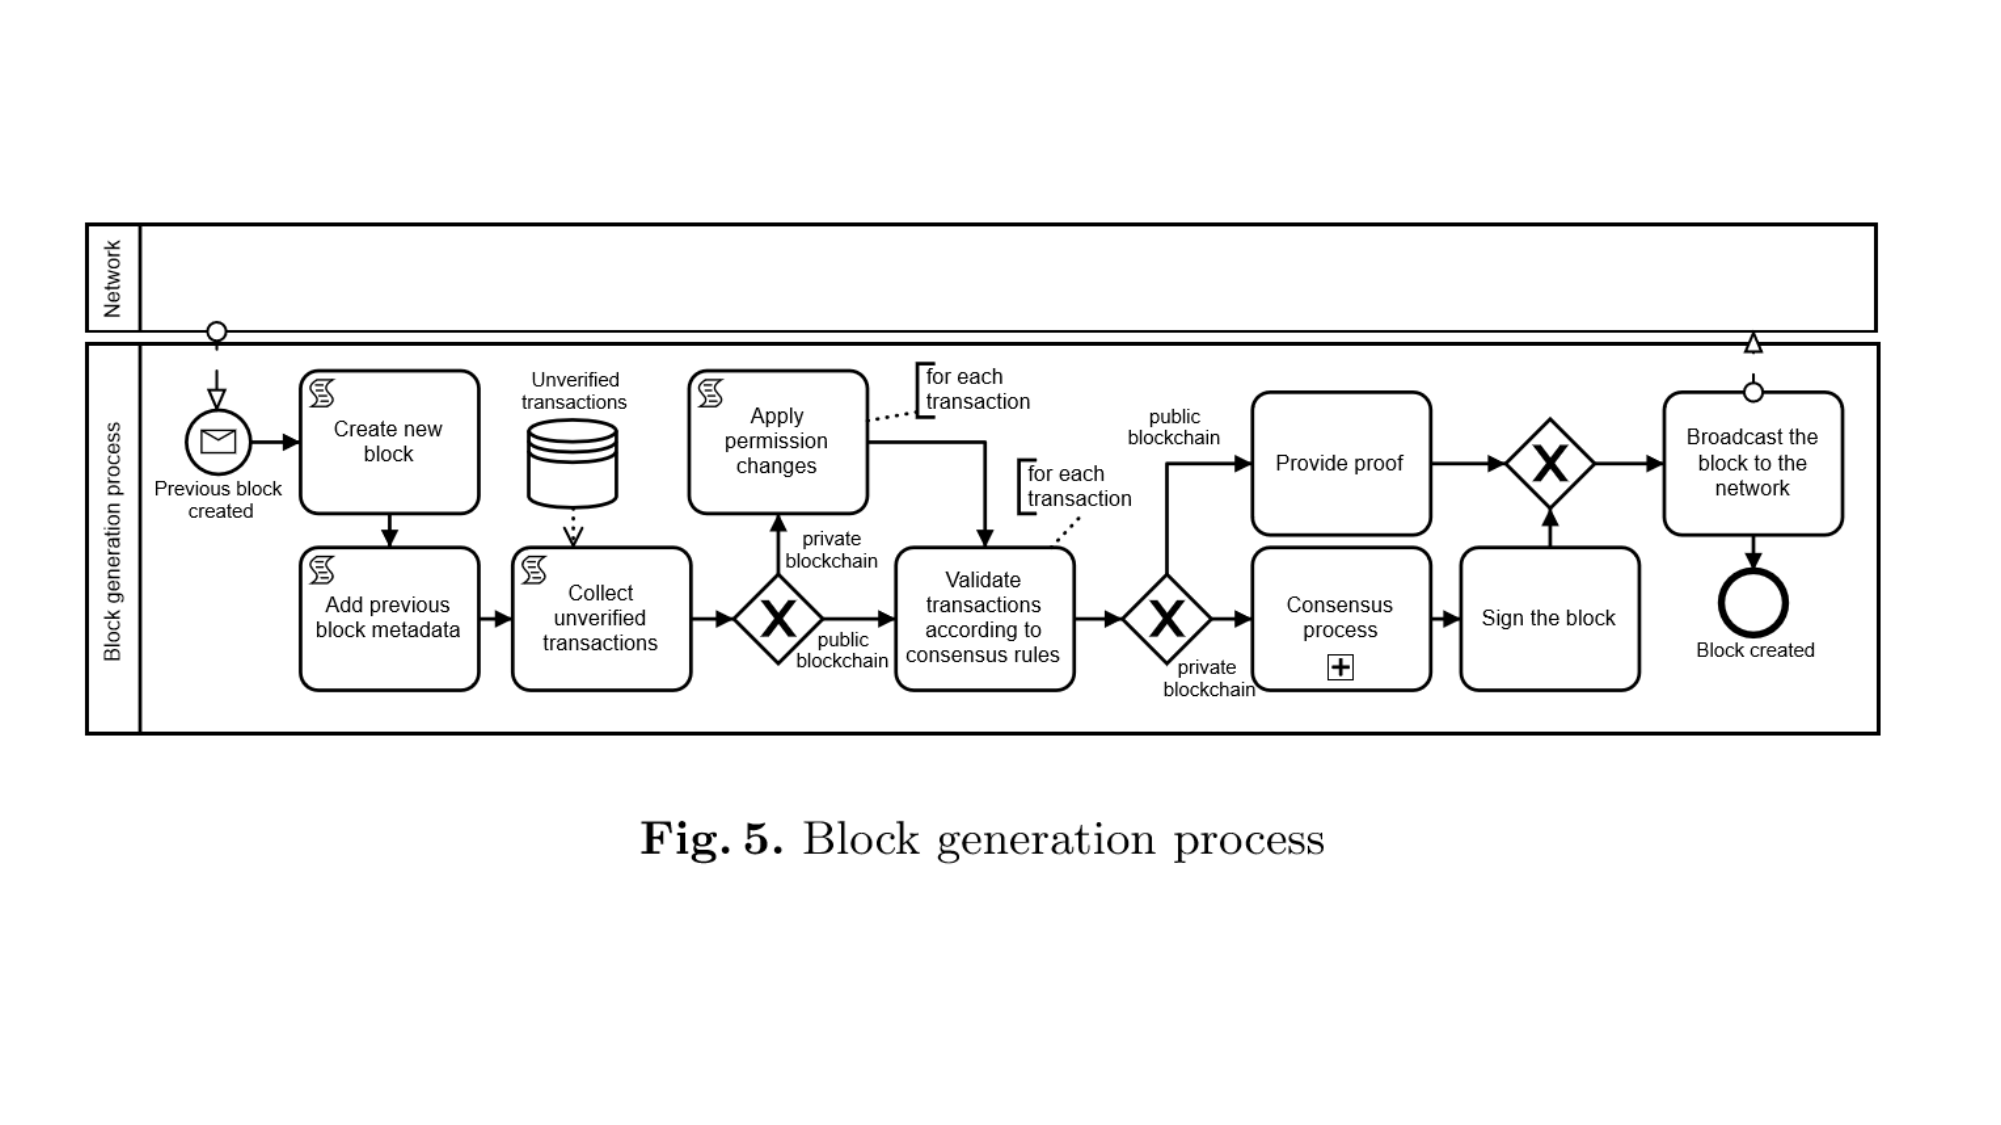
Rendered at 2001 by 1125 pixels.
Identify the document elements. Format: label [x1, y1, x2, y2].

picture [0, 178, 2000, 947]
